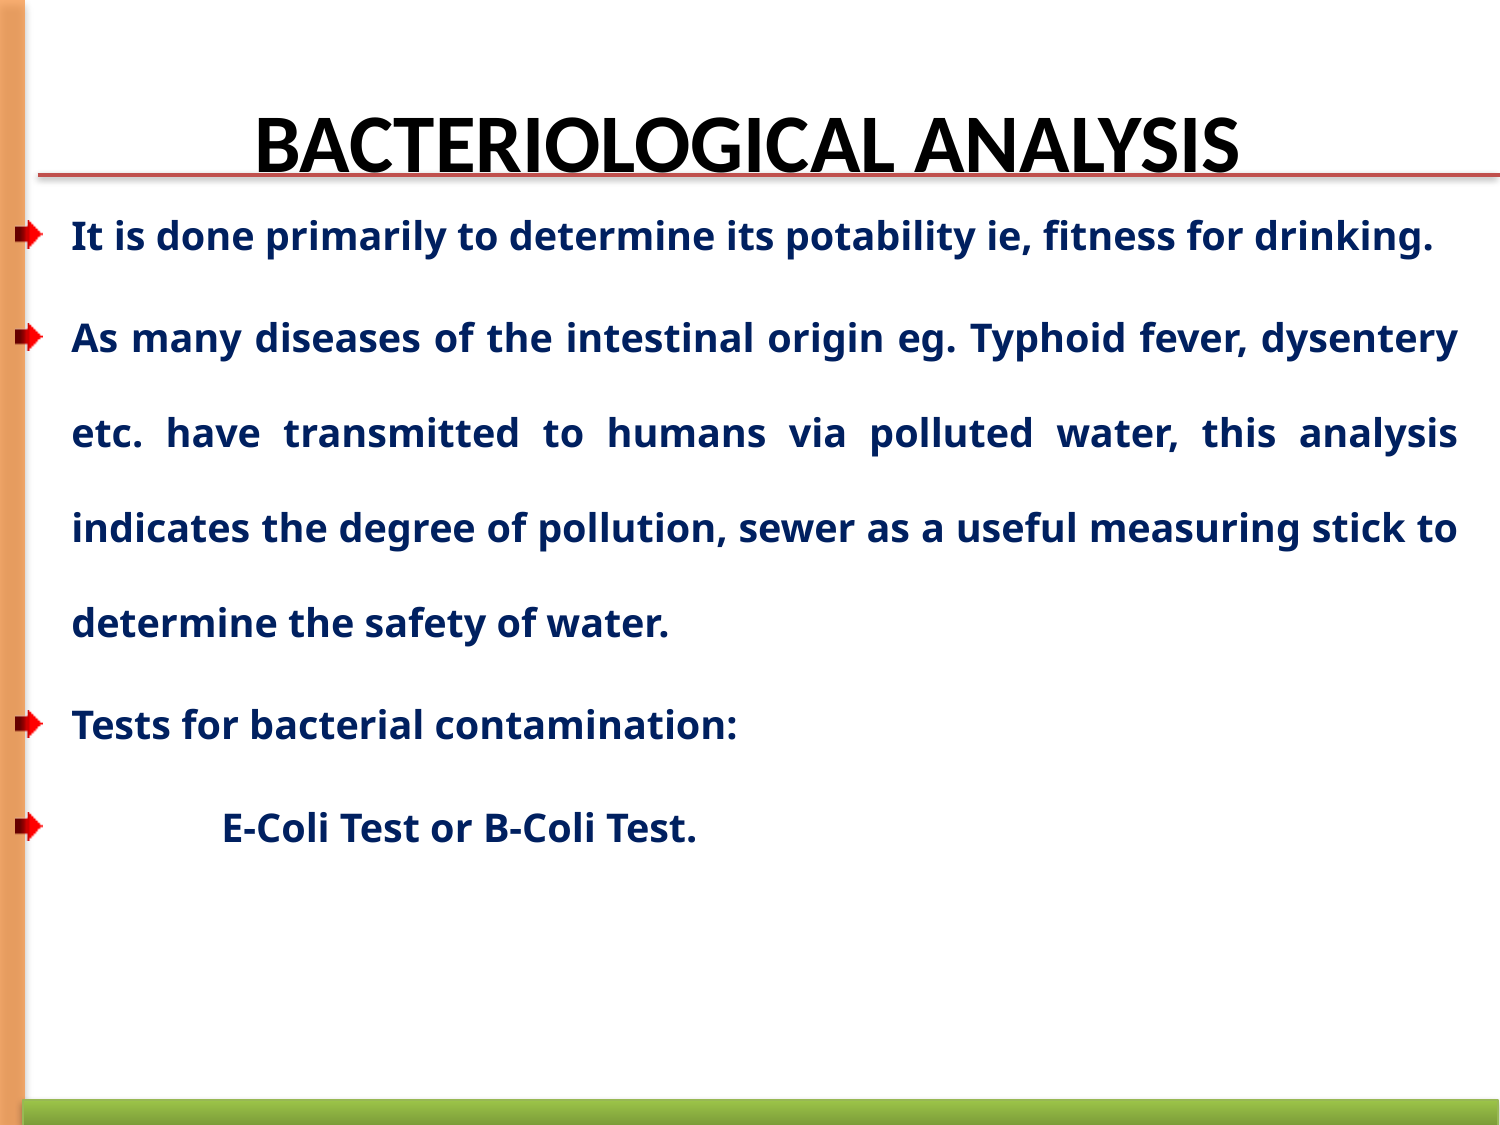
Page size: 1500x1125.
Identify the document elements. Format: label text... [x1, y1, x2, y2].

text_box BACTERIOLOGICAL ANALYSIS [239, 82, 1276, 197]
picture [15, 710, 43, 738]
picture [15, 323, 43, 351]
picture [15, 812, 43, 841]
picture [15, 220, 43, 249]
list It is done primarily to determine its potability ie, fitness for drinking. As many diseases of the intestinal origin eg. Typhoid fever, dysentery etc. have transmitted to humans via polluted water, this analysis indicates the degree of pollution, sewer as a useful measuring stick to determine the safety of water. Tests for bacterial contamination: E-Coli Test or B-Coli Test. [0, 155, 1475, 1069]
